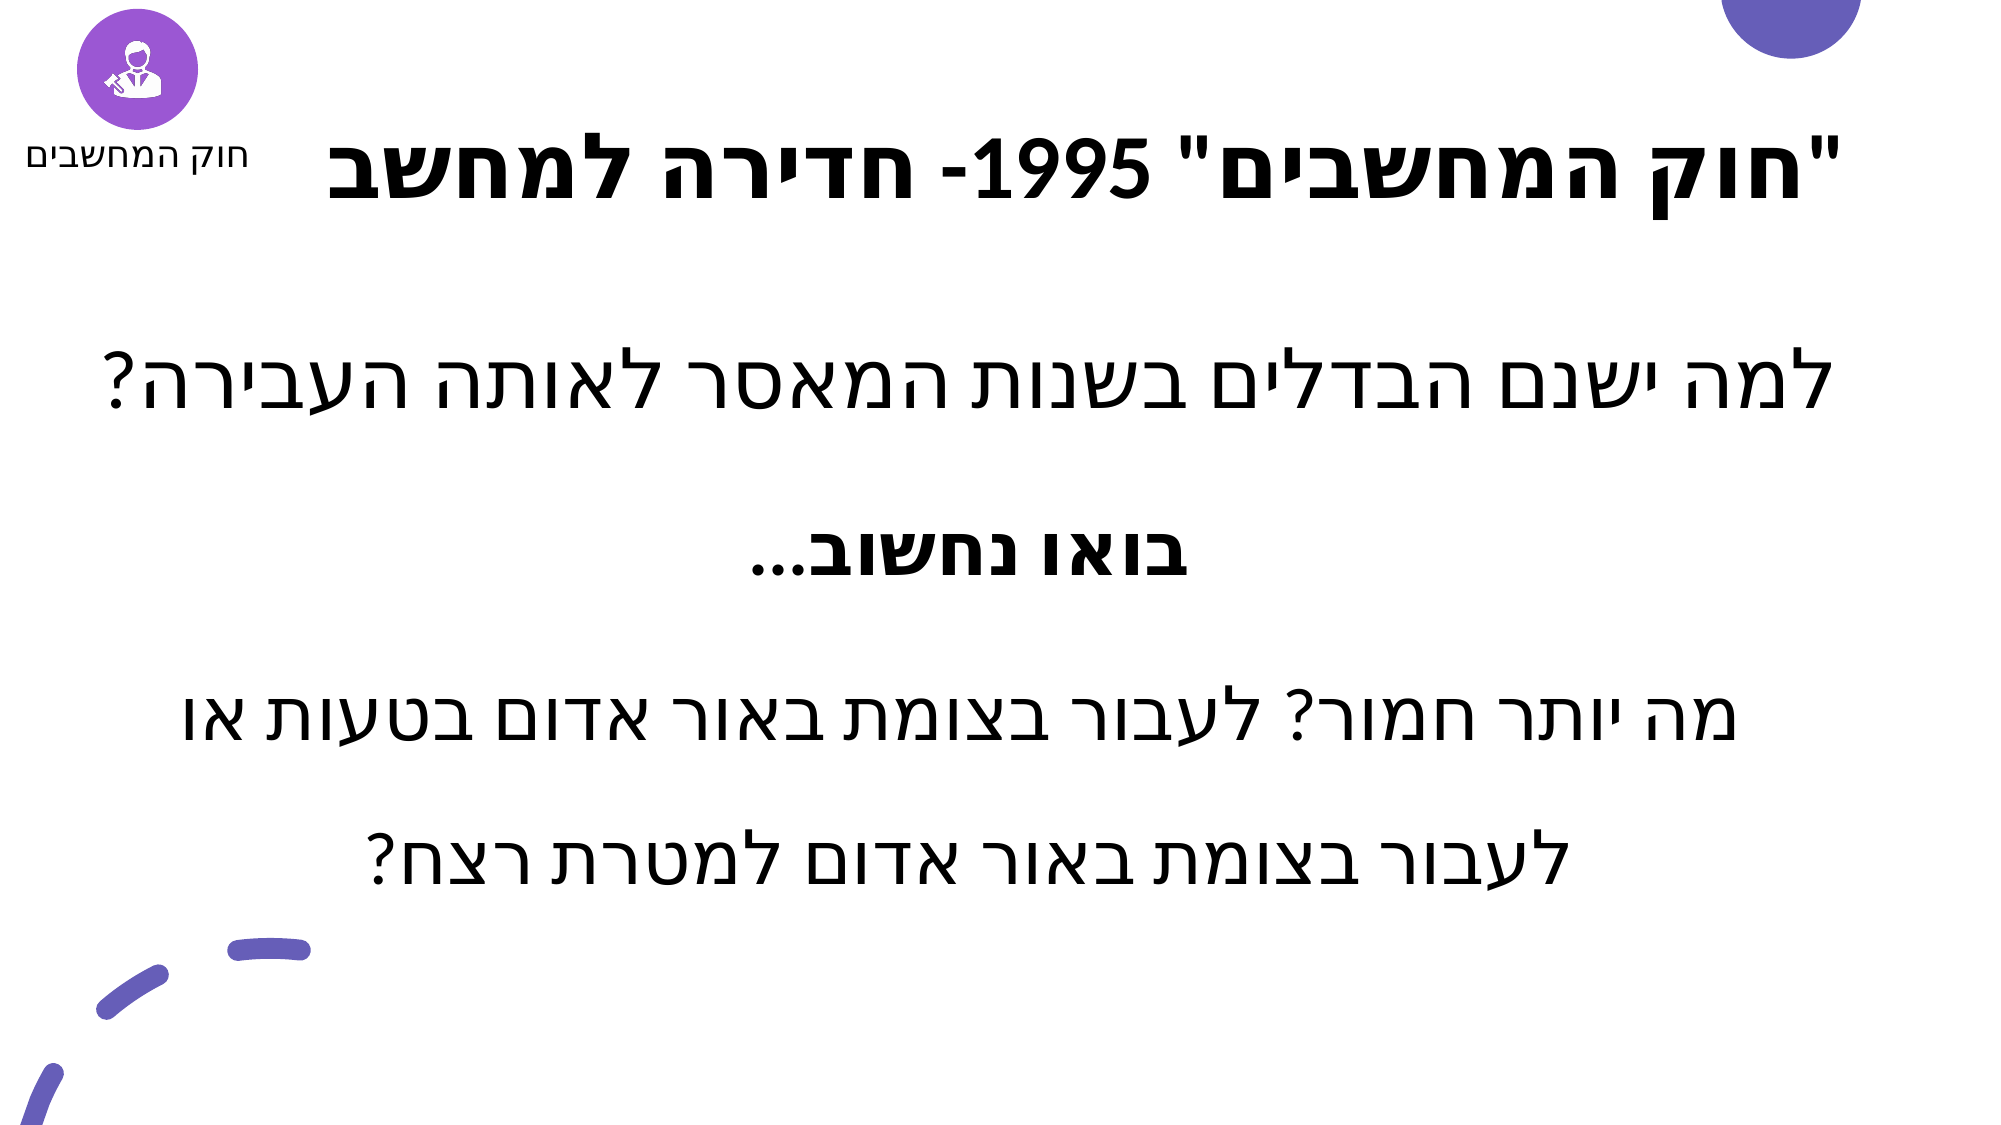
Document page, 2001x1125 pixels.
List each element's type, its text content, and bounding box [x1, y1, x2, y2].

title "חוק המחשבים" 1995- חדירה למחשב [137, 59, 1863, 258]
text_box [22, 8, 253, 183]
list למה ישנם הבדלים בשנות המאסר לאותה העבירה? בואו נחשוב... מה יותר חמור? לעבור בצומת באור אדום בטעות או לעבור בצומת באור אדום למטרת רצח? [77, 258, 1863, 1089]
